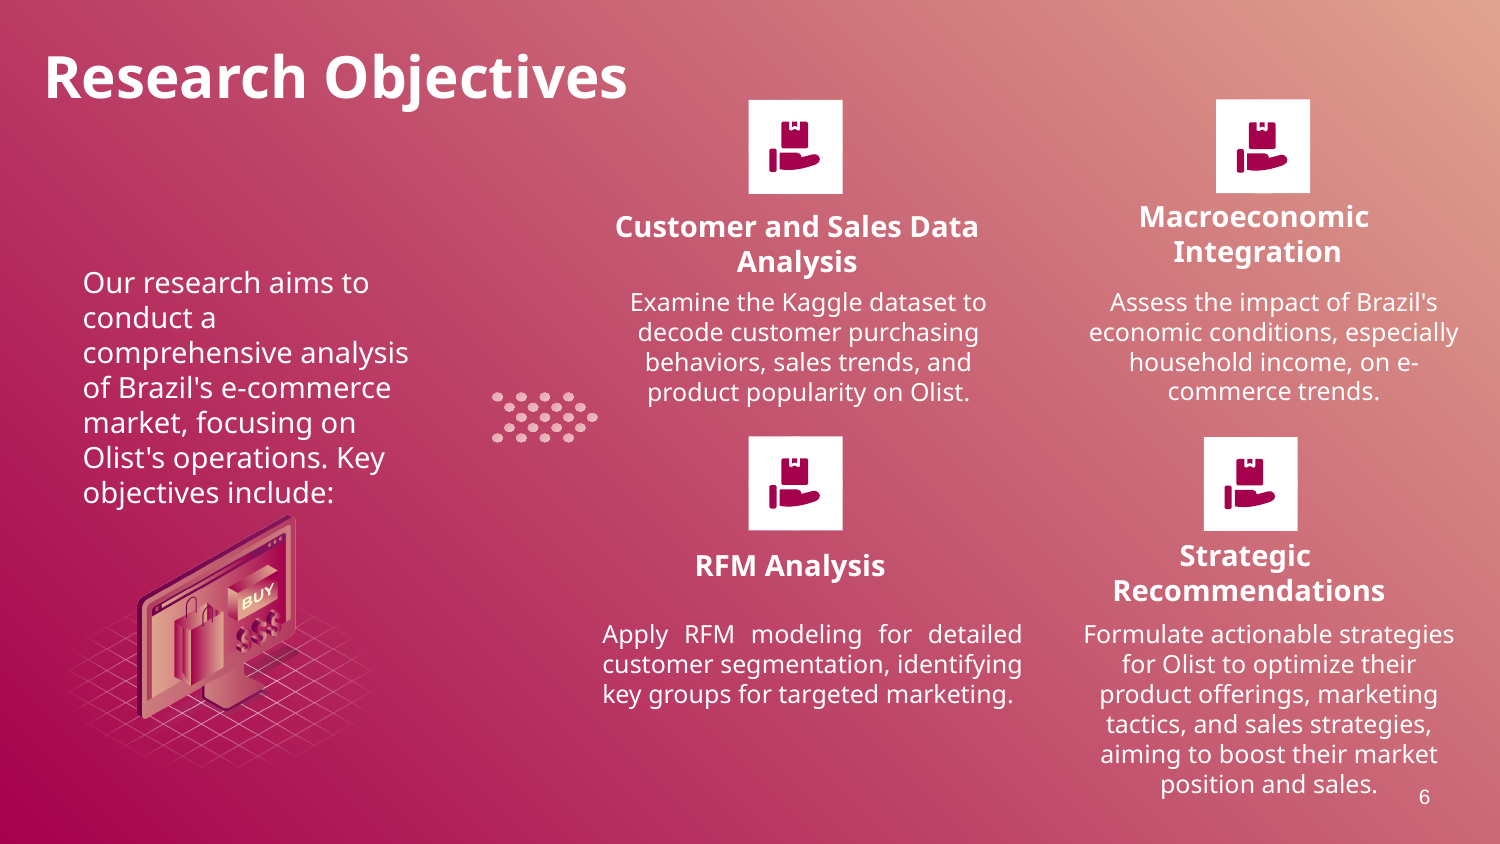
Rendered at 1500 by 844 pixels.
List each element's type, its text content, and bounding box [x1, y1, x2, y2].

title Research Objectives [0, 24, 771, 139]
text_box [1216, 99, 1311, 194]
picture [1, 499, 439, 799]
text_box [769, 457, 822, 509]
text_box [748, 436, 843, 531]
text_box 6 [1317, 776, 1446, 817]
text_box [1224, 458, 1278, 510]
text_box Apply RFM modeling for detailed customer segmentation, identifying key groups for targeted marketing. [564, 604, 1039, 788]
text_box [490, 392, 598, 443]
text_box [769, 121, 822, 173]
text_box Strategic Recommendations [1005, 533, 1486, 611]
text_box Assess the impact of Brazil's economic conditions, especially household income, on e-commerce trends. [1047, 271, 1478, 402]
text_box Formulate actionable strategies for Olist to optimize their product offerings, marketing tactics, and sales strategies, aiming to boost their market position and sales. [1042, 603, 1474, 803]
text_box Our research aims to conduct a comprehensive analysis of Brazil's e-commerce market, focusing on Olist's operations. Key objectives include: [67, 256, 439, 499]
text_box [1236, 122, 1290, 173]
text_box [748, 99, 843, 194]
text_box [1203, 437, 1298, 531]
text_box Macroeconomic Integration [1017, 194, 1499, 272]
text_box RFM Analysis [549, 527, 1031, 604]
text_box Customer and Sales Data Analysis [556, 205, 1038, 282]
subtitle Examine the Kaggle dataset to decode customer purchasing behaviors, sales trends, and product popularity on Olist. [589, 271, 1006, 406]
